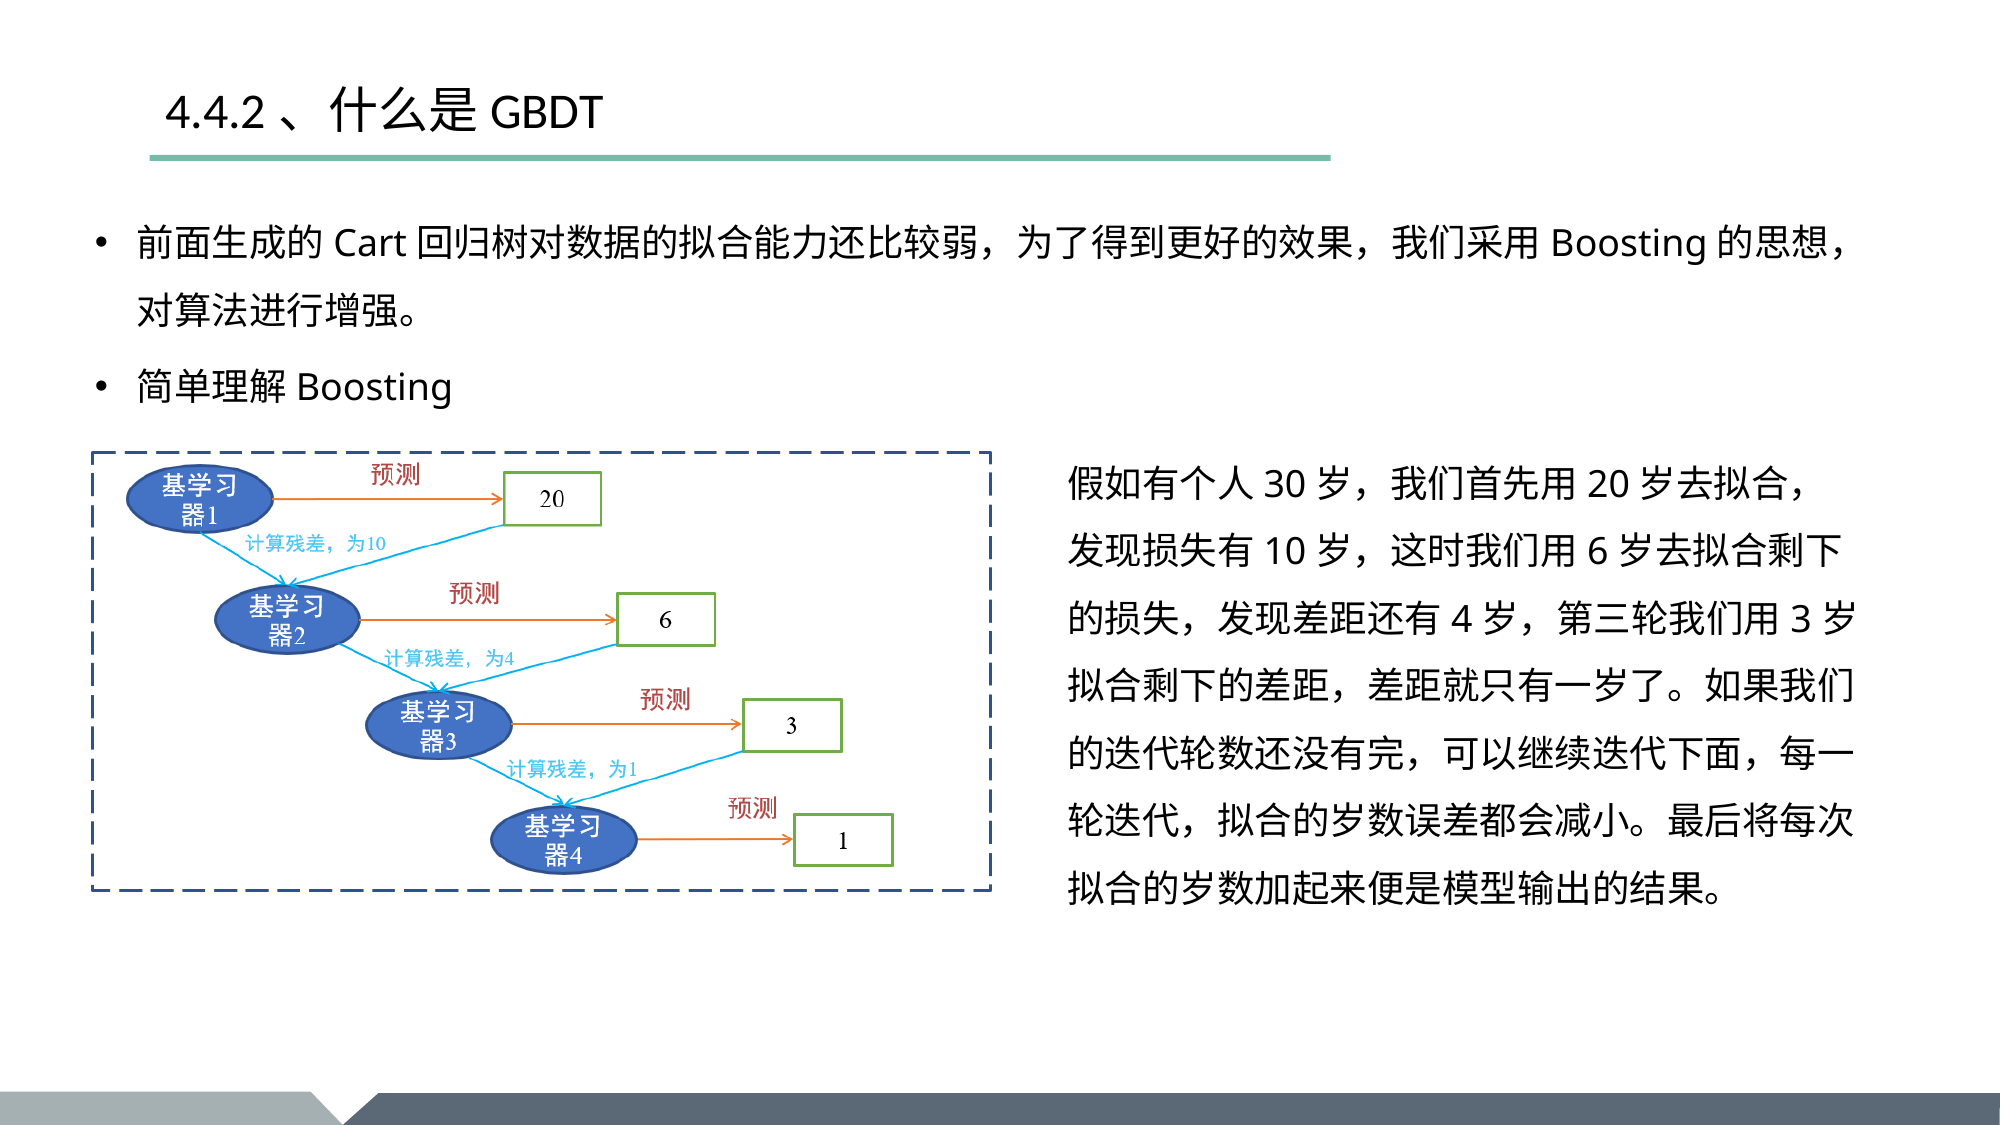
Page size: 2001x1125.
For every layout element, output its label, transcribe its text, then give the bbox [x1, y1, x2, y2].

text_box 假如有个人30岁，我们首先用20岁去拟合，发现损失有10岁，这时我们用6岁去拟合剩下的损失，发现差距还有4岁，第三轮我们用3岁拟合剩下的差距，差距就只有一岁了。如果我们的迭代轮数还没有完，可以继续迭代下面，每一轮迭代，拟合的岁数误差都会减小。最后将每次拟合的岁数加起来便是模型输出的结果。 [1059, 429, 1869, 918]
picture [69, 429, 1001, 897]
list 前面生成的Cart回归树对数据的拟合能力还比较弱，为了得到更好的效果，我们采用Boosting的思想，对算法进行增强。 简单理解Boosting [86, 188, 1895, 1033]
title 4.4.2、什么是GBDT [157, 28, 1332, 159]
